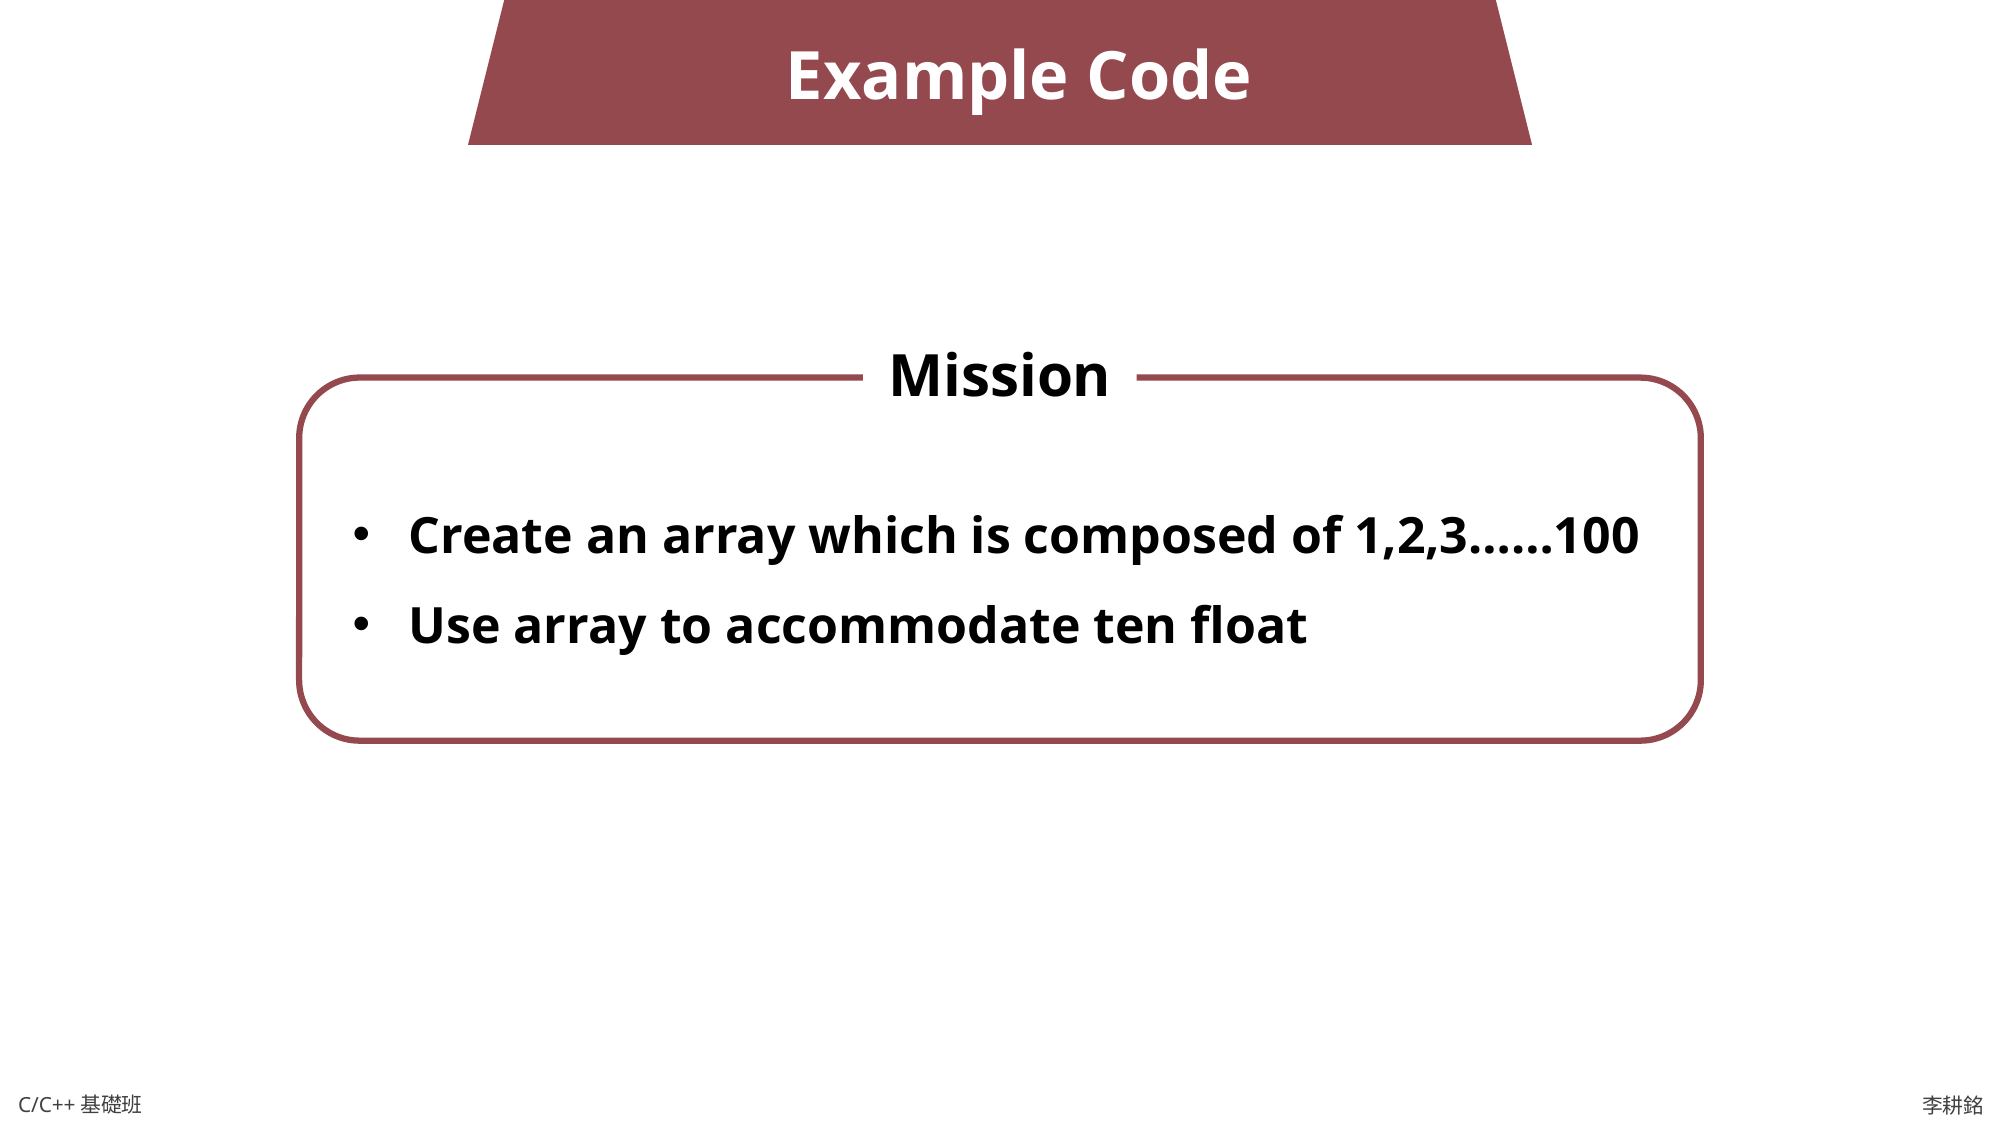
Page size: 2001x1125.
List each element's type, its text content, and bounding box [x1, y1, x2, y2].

text_box 李耕銘 [1907, 1084, 2000, 1125]
text_box Example Code [771, 25, 1268, 120]
text_box Create an array which is composed of 1,2,3……100 Use array to accommodate ten float [337, 466, 1662, 661]
text_box C/C++基礎班 [3, 1084, 158, 1125]
text_box [298, 376, 1702, 742]
text_box [466, 0, 1534, 147]
text_box Mission [863, 330, 1137, 416]
